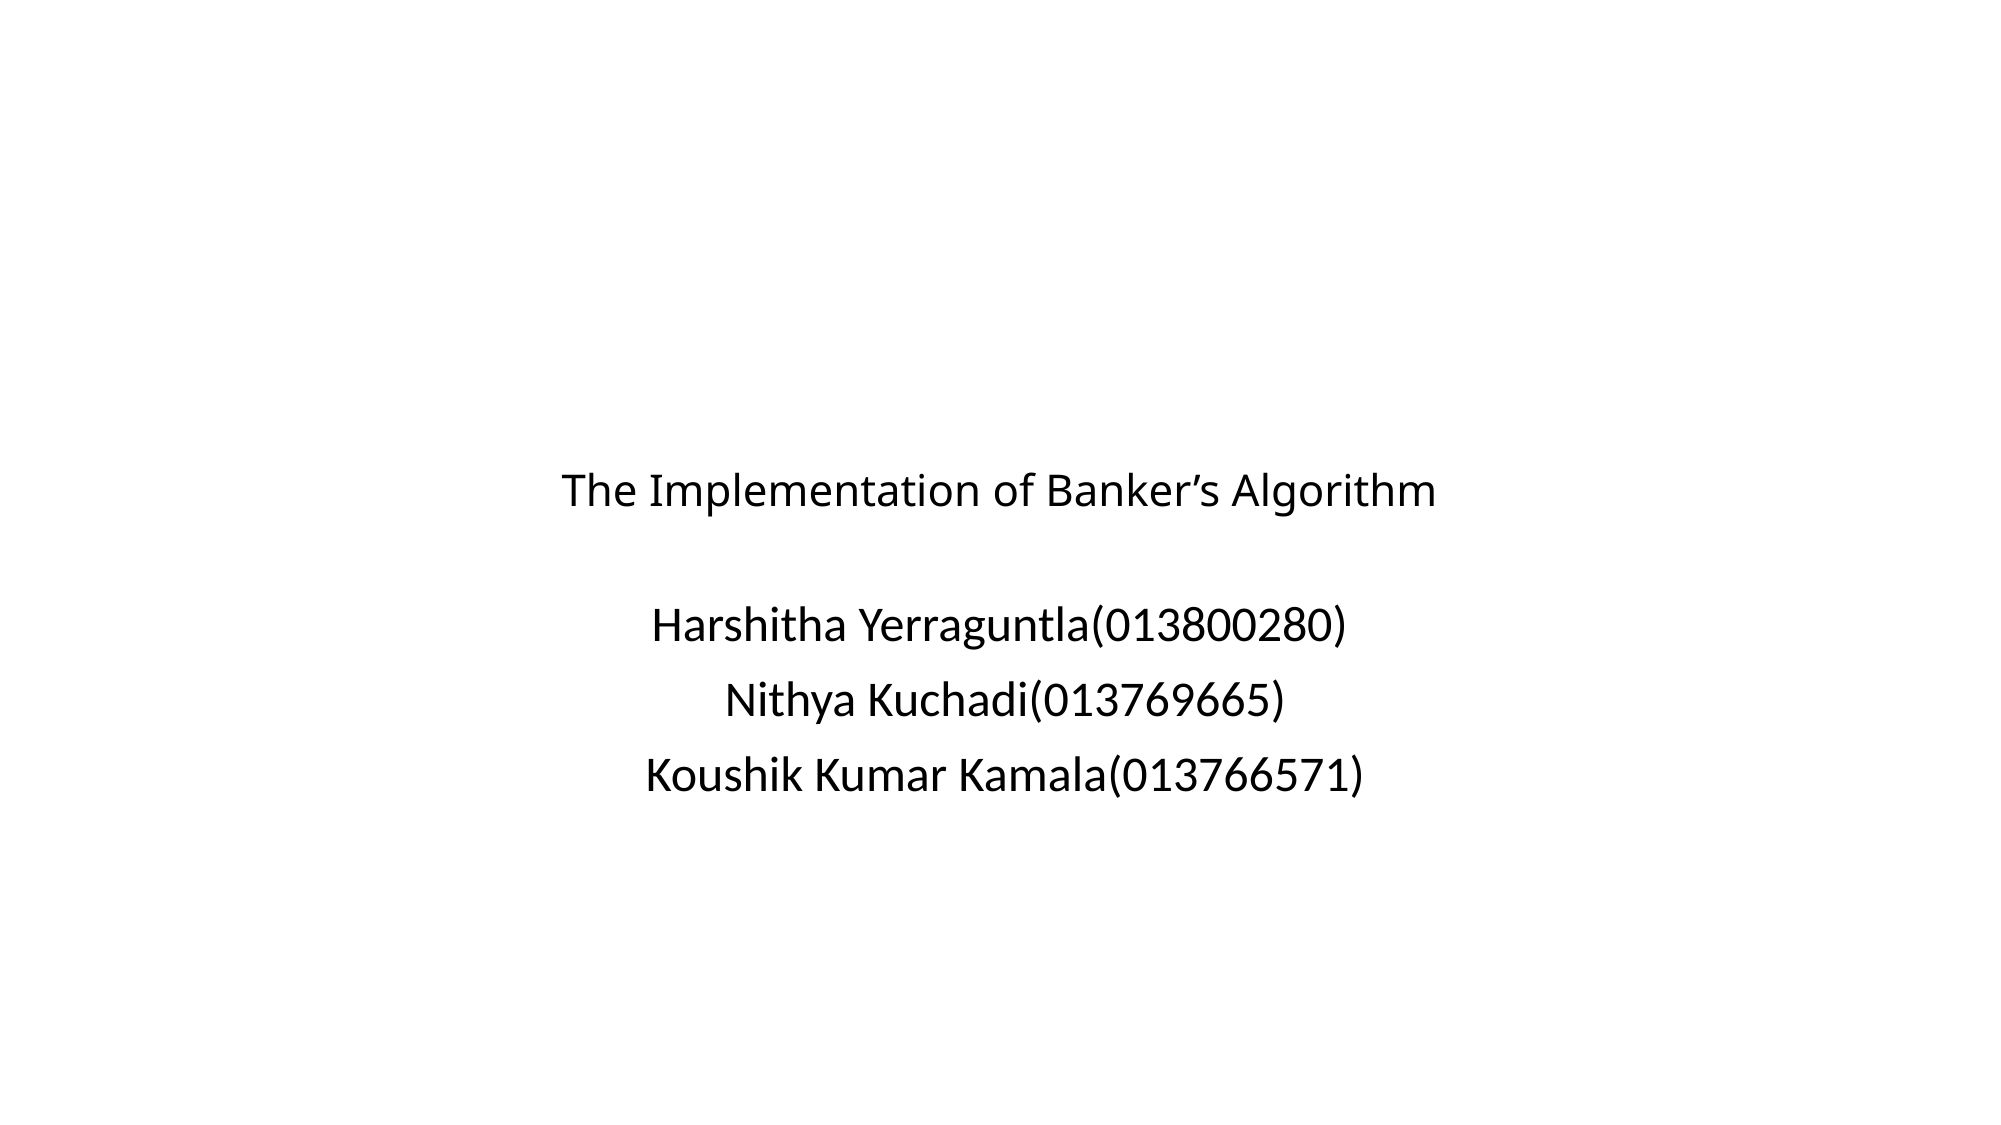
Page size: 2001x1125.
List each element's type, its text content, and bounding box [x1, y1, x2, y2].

title The Implementation of Banker’s Algorithm [249, 173, 1750, 576]
subtitle Harshitha Yerraguntla(013800280) Nithya Kuchadi(013769665) Koushik Kumar Kamala(013766571) [249, 590, 1750, 863]
